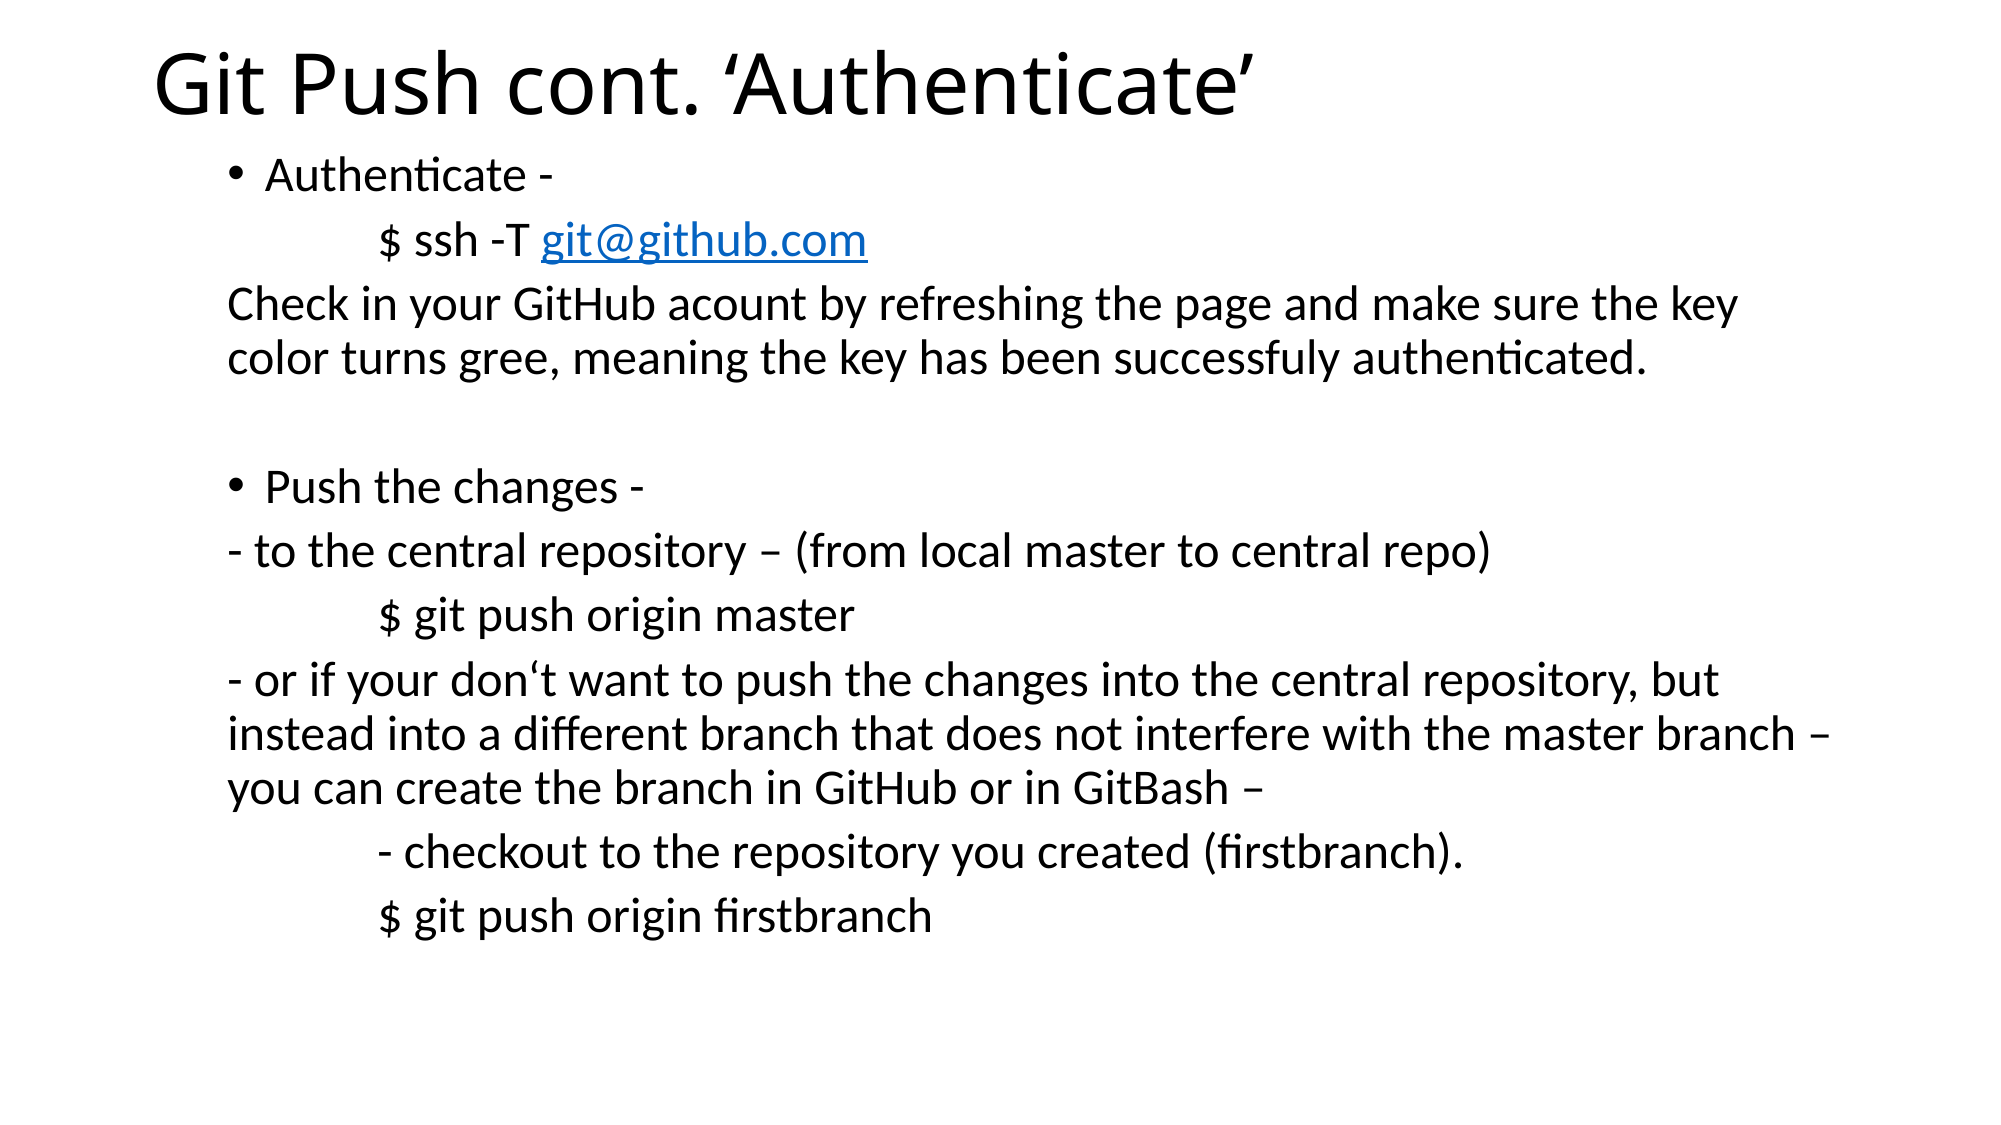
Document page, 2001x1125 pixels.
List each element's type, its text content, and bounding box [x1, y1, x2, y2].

title Git Push cont. ‘Authenticate’ [137, 34, 1863, 140]
list Authenticate - $ ssh -T git@github.com Check in your GitHub acount by refreshing the page and make sure the key color turns gree, meaning the key has been successfuly authenticated. Push the changes - - to the central repository – (from local master to central repo) $ git push origin master - or if your don‘t want to push the changes into the central repository, but instead into a different branch that does not interfere with the master branch – you can create the branch in GitHub or in GitBash – - checkout to the repository you created (firstbranch). $ git push origin firstbranch [137, 140, 1863, 1091]
